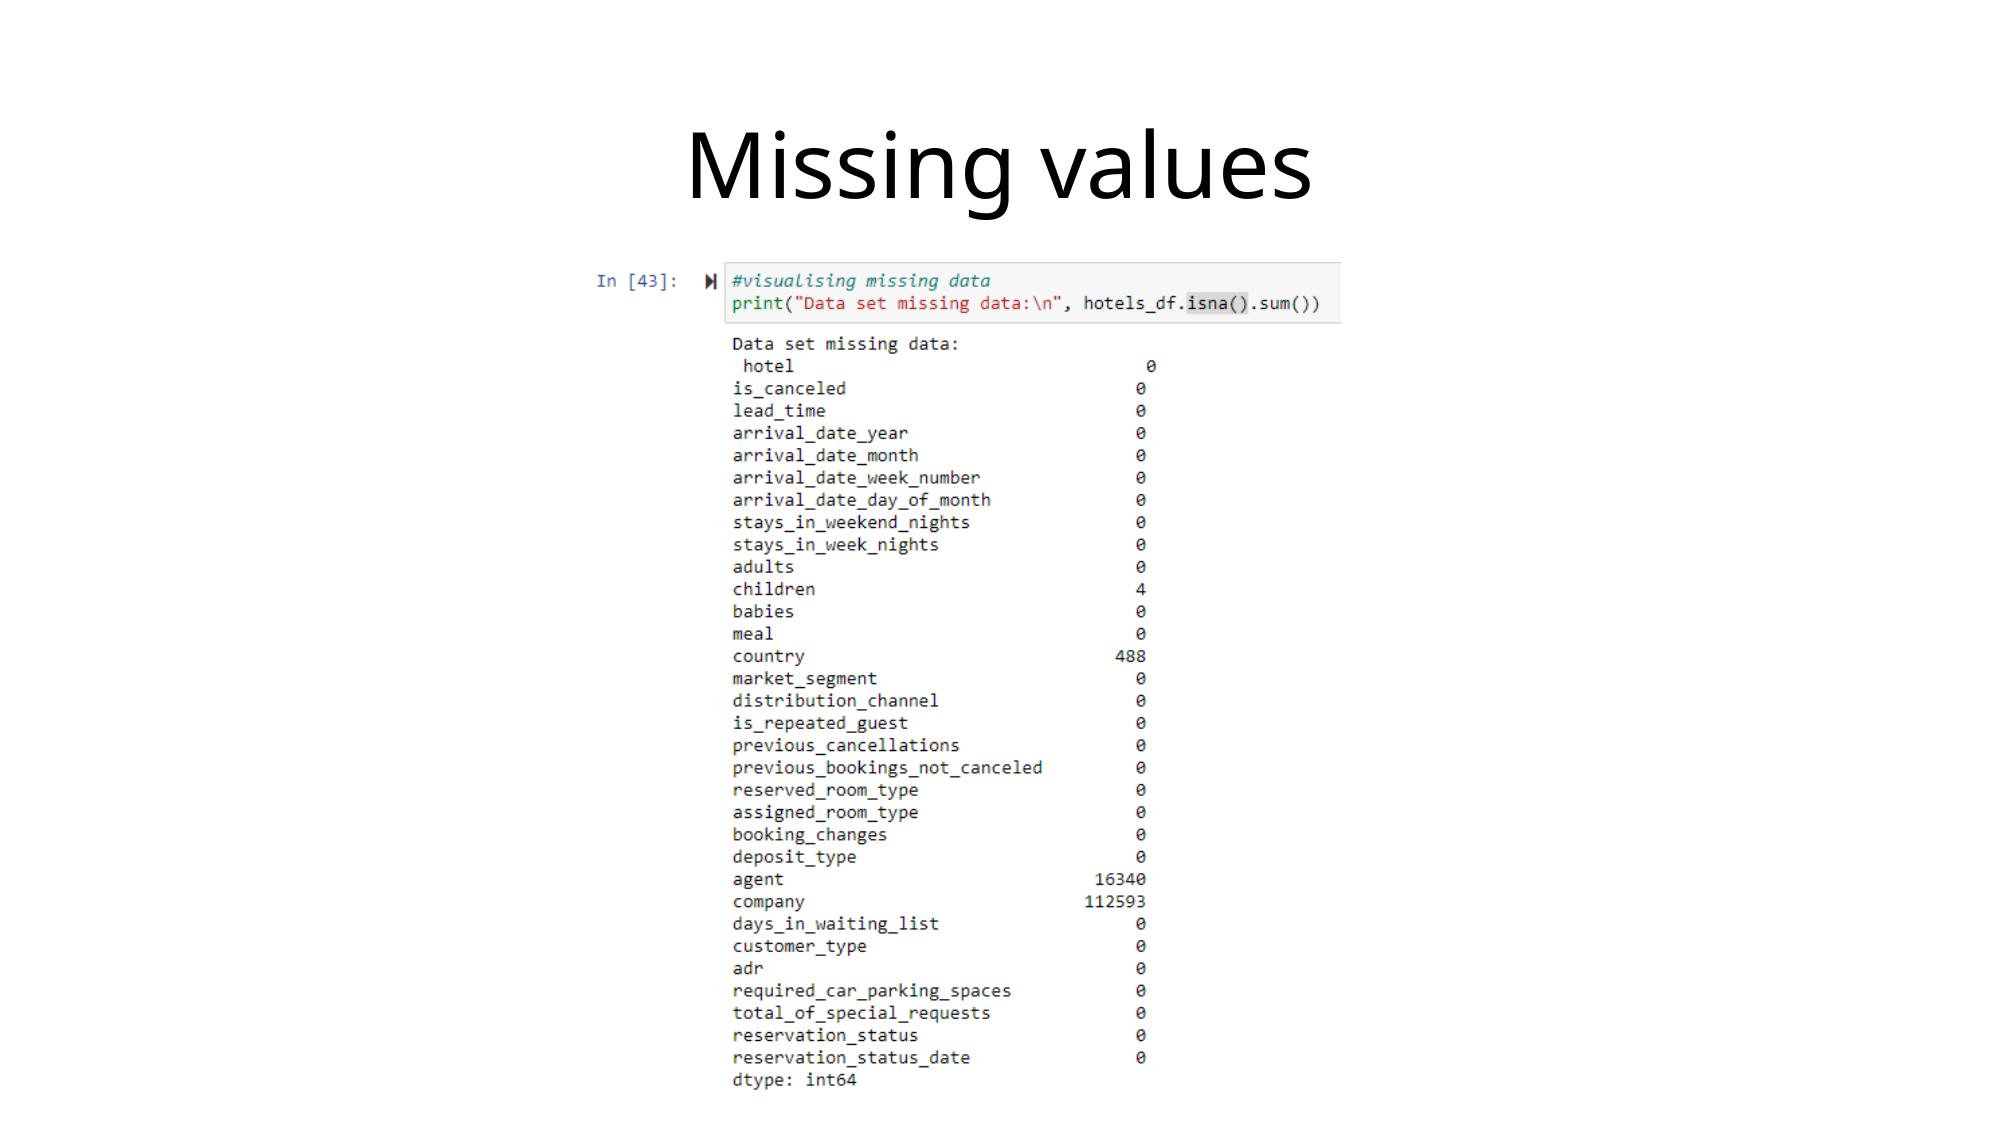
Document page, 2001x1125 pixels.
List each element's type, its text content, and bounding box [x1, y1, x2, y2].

title Missing values [137, 59, 1863, 278]
picture [585, 262, 1341, 1099]
